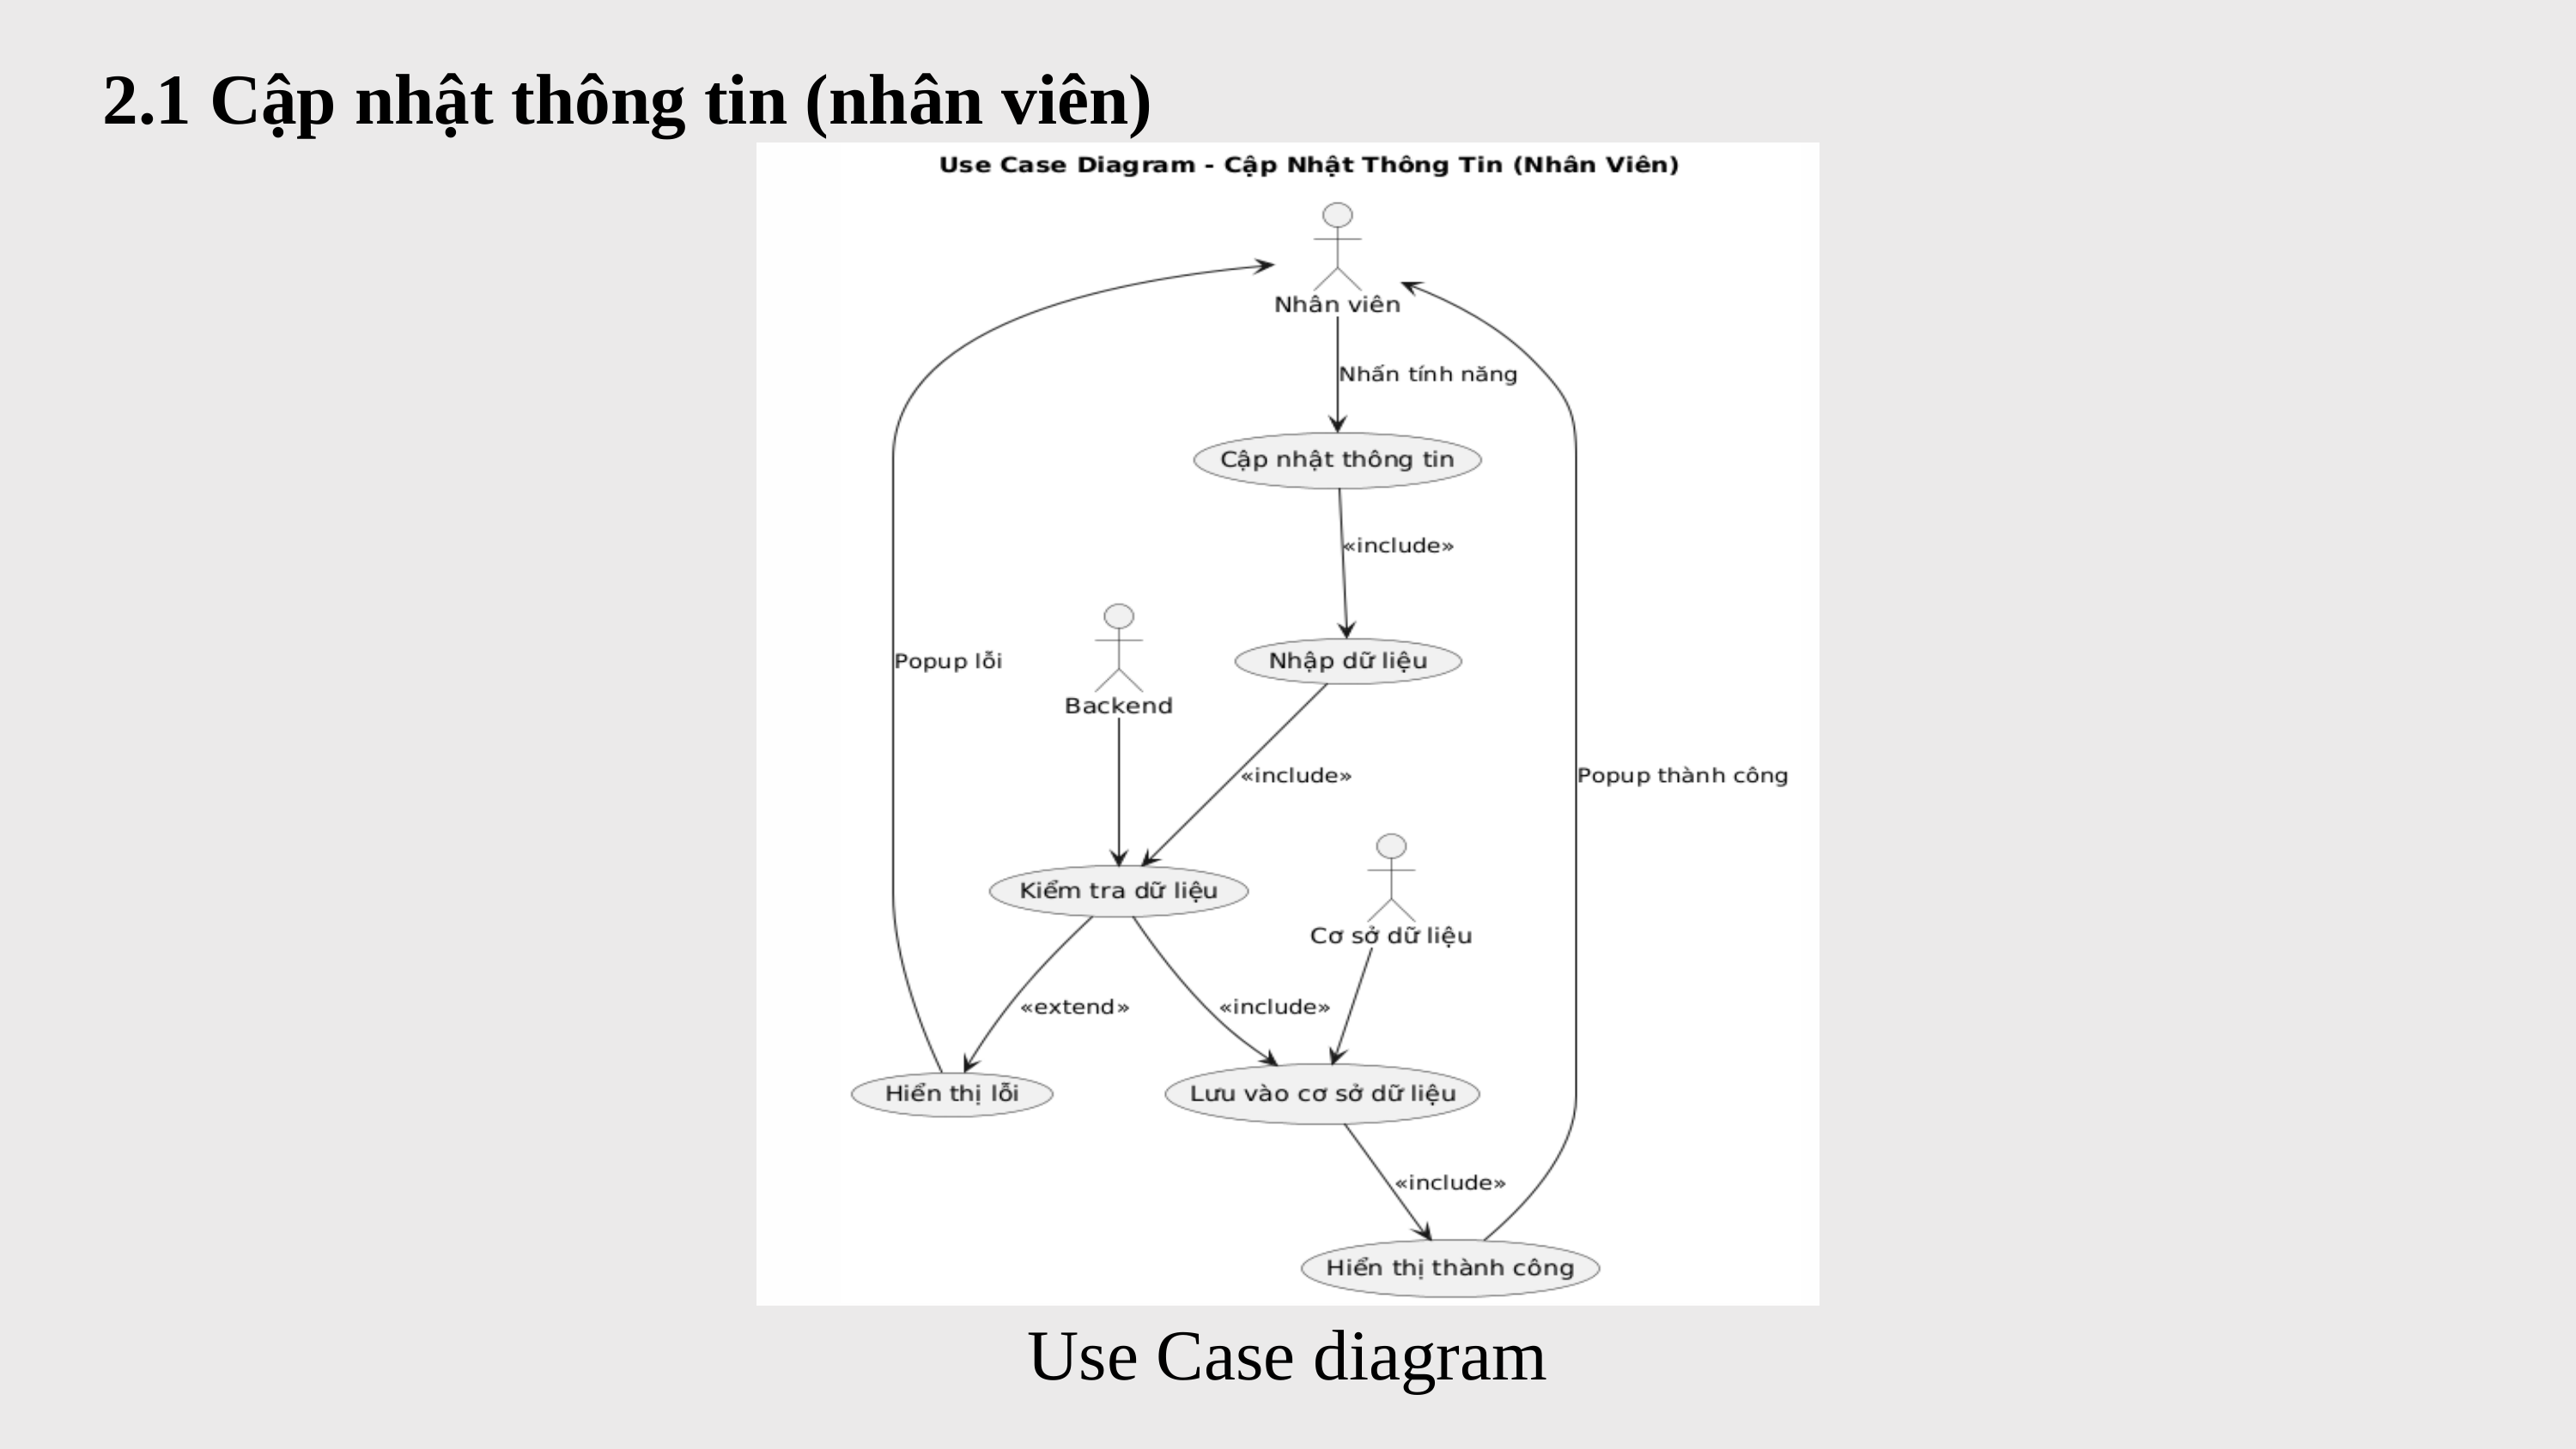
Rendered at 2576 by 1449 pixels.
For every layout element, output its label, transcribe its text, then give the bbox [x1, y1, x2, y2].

text_box Use Case diagram [1004, 1313, 1571, 1401]
picture [756, 142, 1820, 1306]
text_box 2.1 Cập nhật thông tin (nhân viên) [71, 46, 1211, 145]
